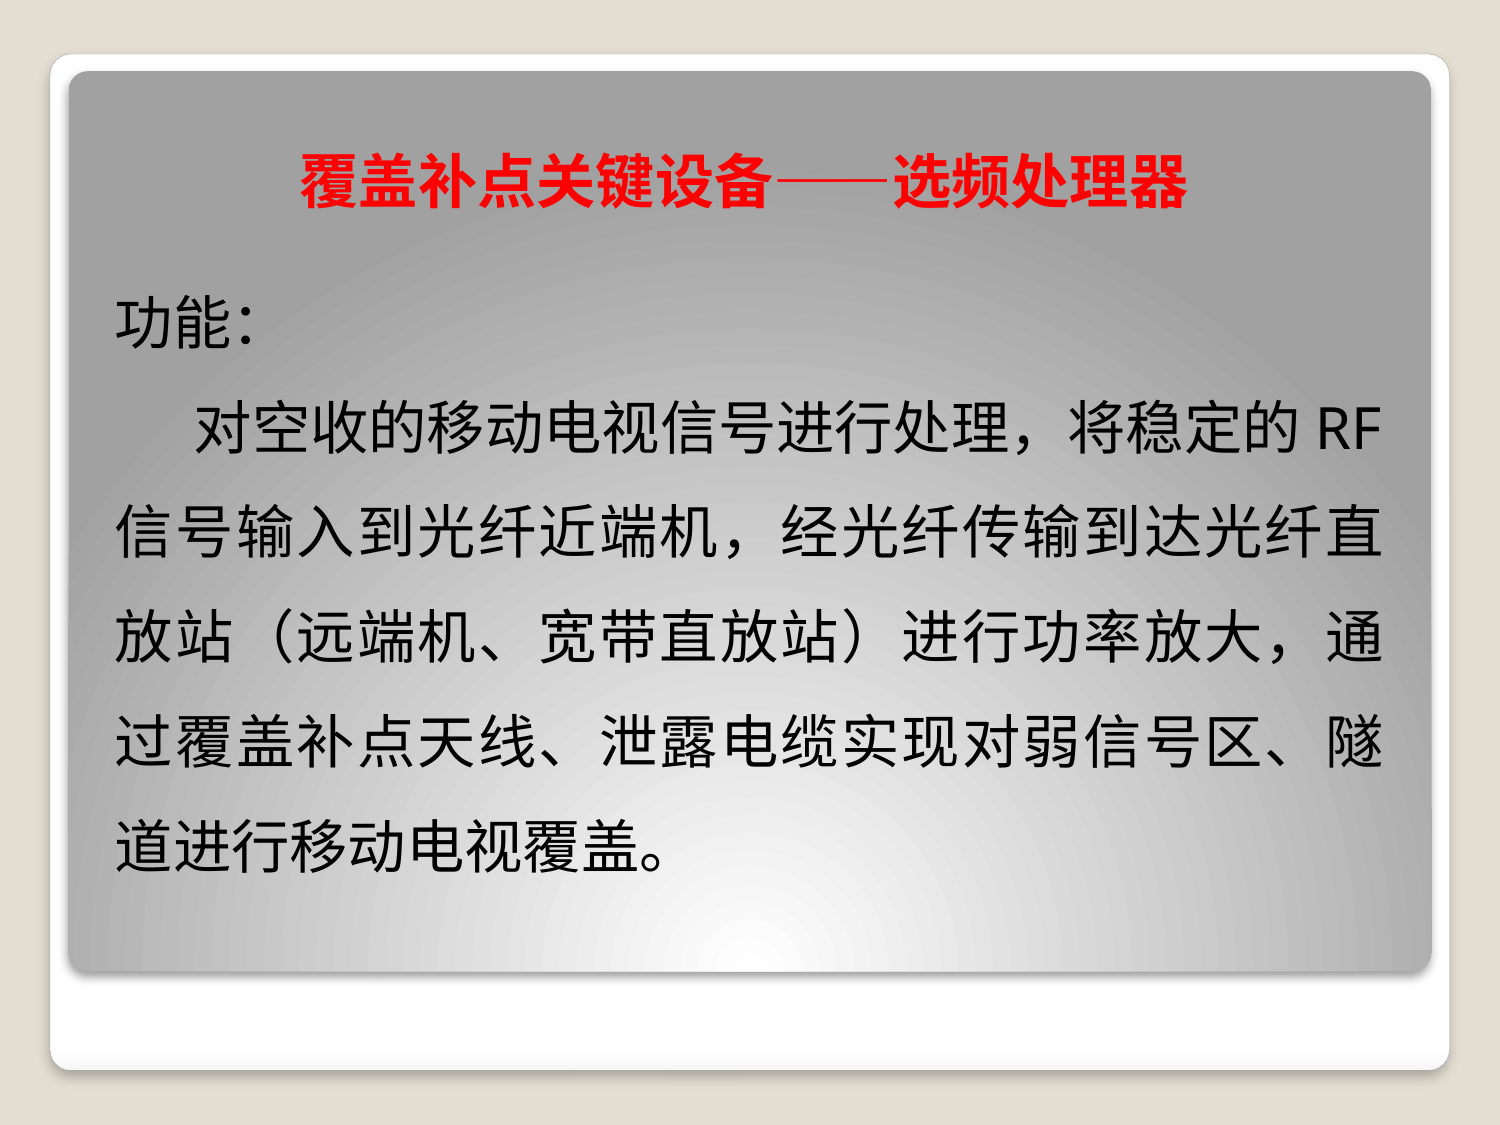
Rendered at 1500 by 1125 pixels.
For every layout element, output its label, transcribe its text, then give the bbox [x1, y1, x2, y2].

title 覆盖补点关键设备——选频处理器 [218, 137, 1270, 243]
text_box 功能： 对空收的移动电视信号进行处理，将稳定的RF信号输入到光纤近端机，经光纤传输到达光纤直放站（远端机、宽带直放站）进行功率放大，通过覆盖补点天线、泄露电缆实现对弱信号区、隧道进行移动电视覆盖。 [100, 243, 1400, 888]
